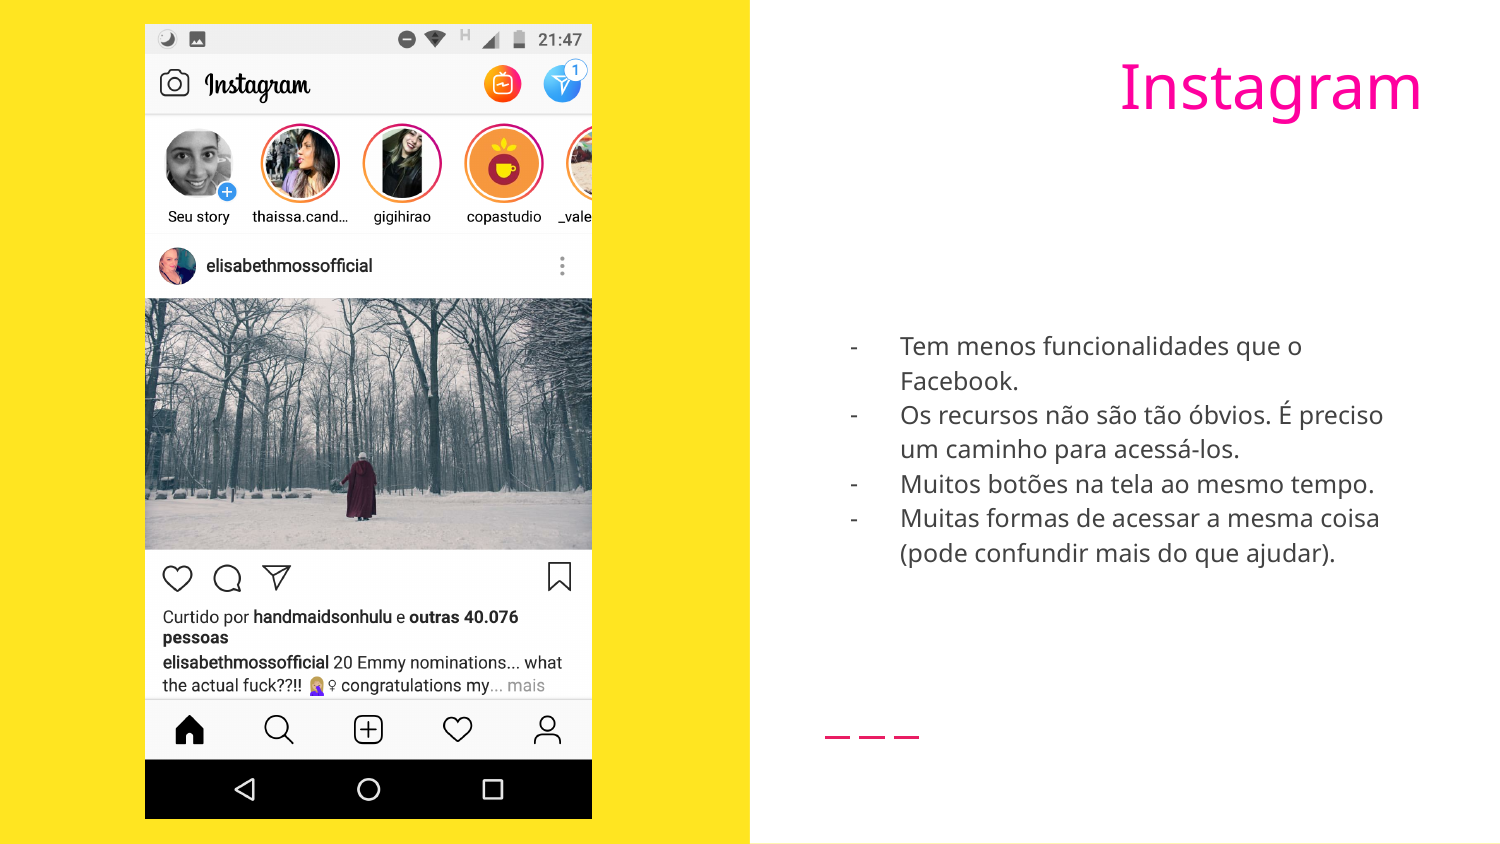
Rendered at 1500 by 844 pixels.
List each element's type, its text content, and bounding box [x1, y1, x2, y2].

title Instagram [810, 40, 1440, 137]
list Tem menos funcionalidades que o Facebook. Os recursos não são tão óbvios. É preciso um caminho para acessá-los. Muitos botões na tela ao mesmo tempo. Muitas formas de acessar a mesma coisa (pode confundir mais do que ajudar). [810, 185, 1440, 708]
picture [145, 24, 592, 819]
